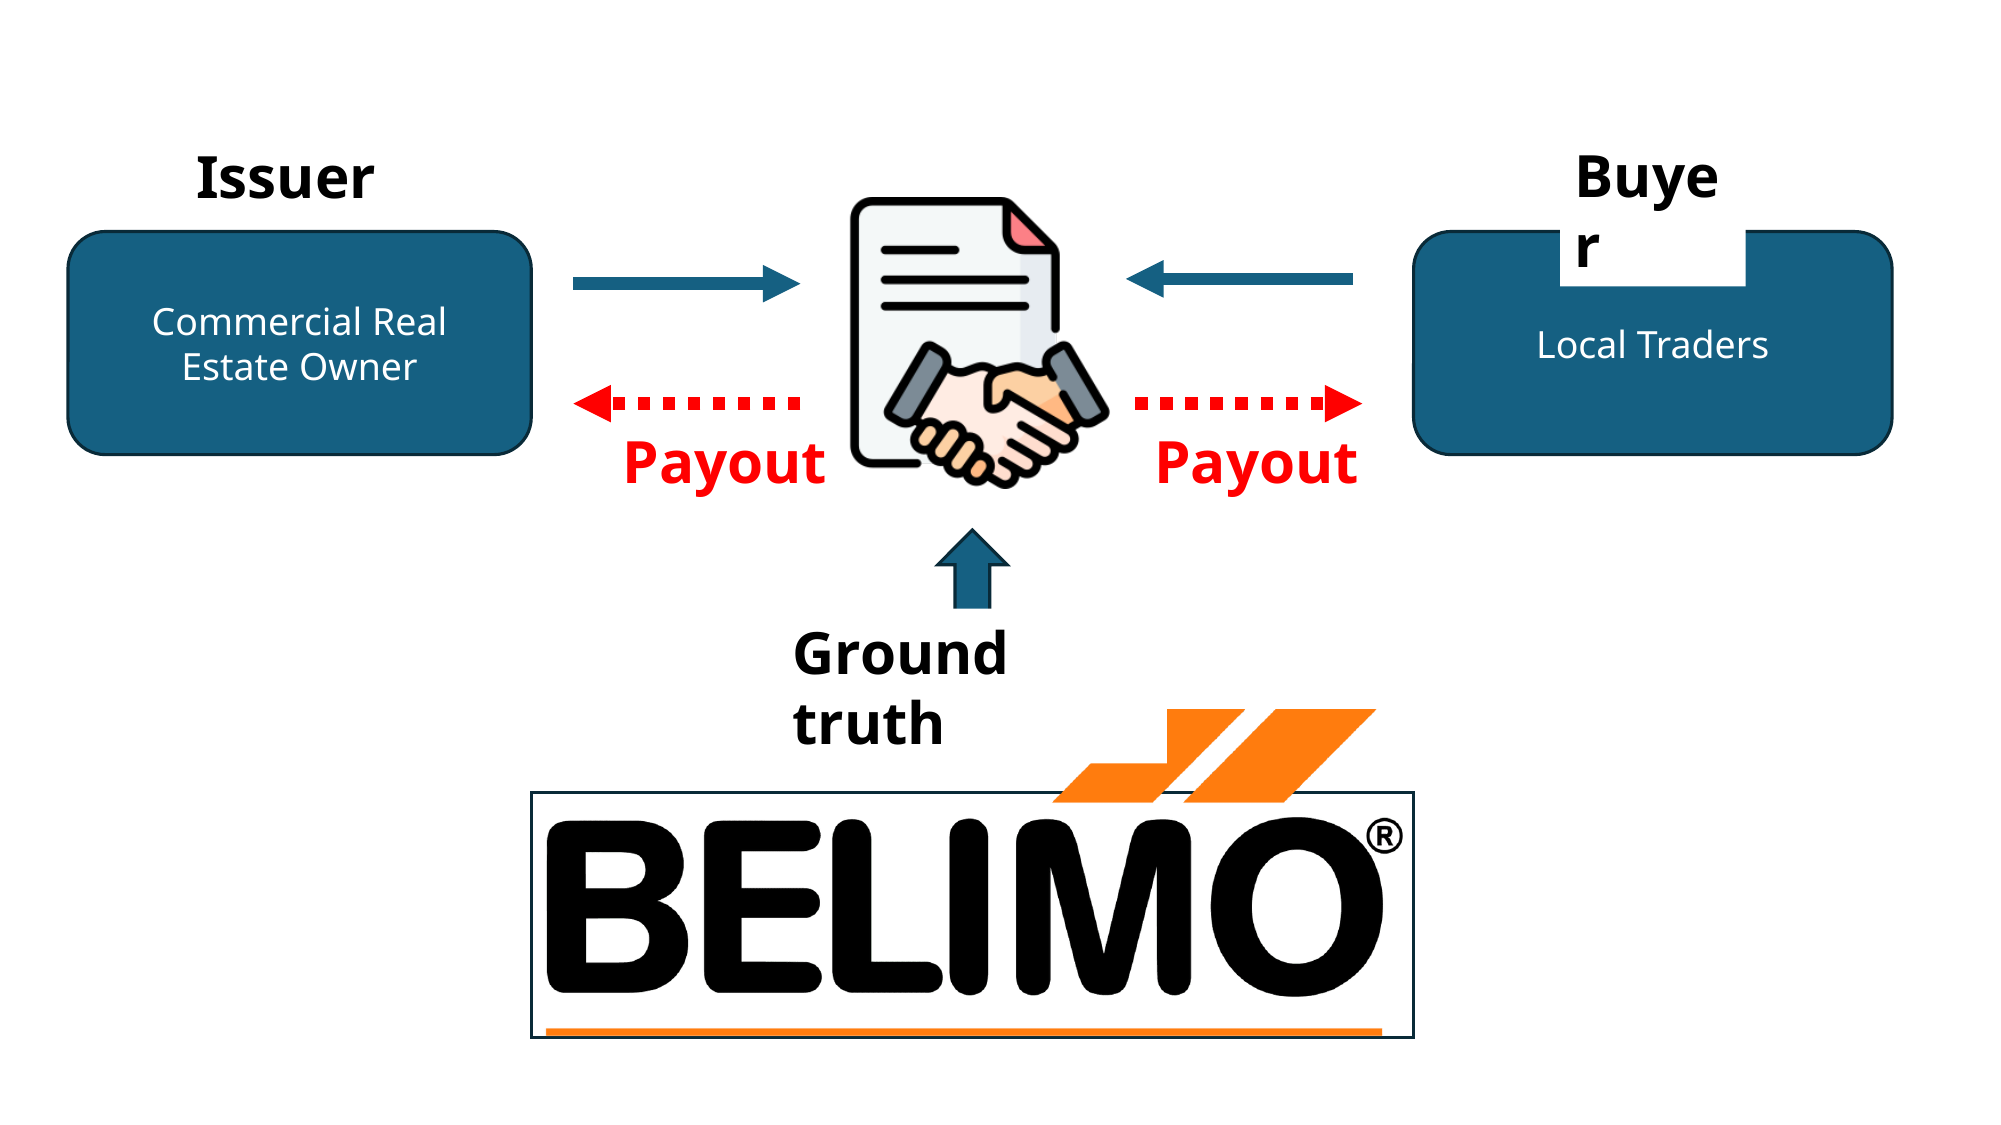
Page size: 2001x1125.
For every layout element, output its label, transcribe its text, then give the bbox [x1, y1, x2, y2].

text_box [933, 527, 1011, 608]
picture [834, 197, 1127, 490]
text_box Payout [607, 418, 869, 503]
text_box Payout [1139, 418, 1401, 503]
text_box Commercial Real Estate Owner [66, 229, 533, 457]
text_box Buyer [1560, 131, 1746, 287]
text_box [530, 708, 1415, 1038]
text_box Local Traders [1411, 229, 1894, 457]
text_box Issuer [181, 132, 418, 218]
text_box Ground truth [777, 608, 1167, 708]
